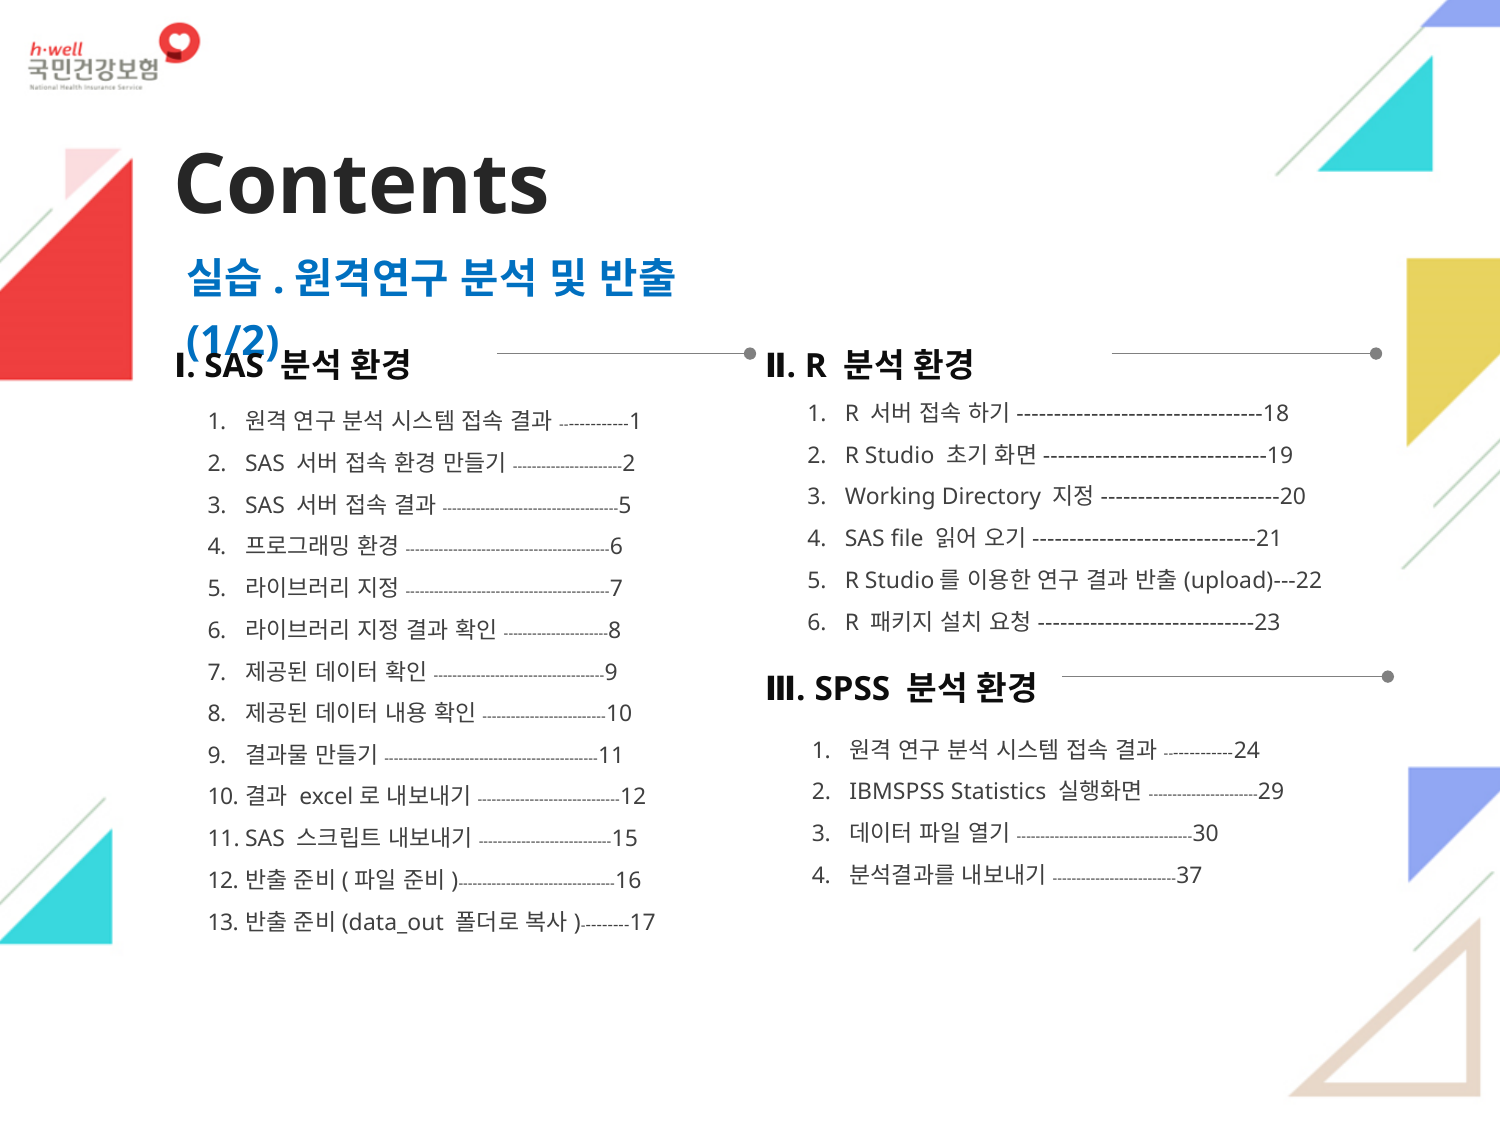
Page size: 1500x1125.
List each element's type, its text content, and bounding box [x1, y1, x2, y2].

picture [1275, 199, 1500, 1125]
text_box Contents [158, 160, 566, 238]
picture [0, 778, 191, 988]
text_box 원격 연구 분석 시스템 접속 결과-------------24 IBMSPSS Statistics 실행화면-----------------------29 데이터 파일 열기-------------------------------------30 분석결과를 내보내기--------------------------37 [797, 725, 1343, 896]
text_box R 서버 접속 하기---------------------------------18 R Studio 초기 화면------------------------------19 Working Directory 지정------------------------20 SAS file 읽어 오기------------------------------21 R Studio를 이용한 연구 결과 반출(upload)---22 R 패키지 설치 요청-----------------------------23 [792, 402, 1364, 635]
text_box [749, 314, 1377, 393]
picture [1267, 0, 1500, 194]
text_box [159, 314, 751, 948]
picture [0, 4, 240, 114]
picture [0, 129, 155, 397]
text_box 실습.원격연구 분석 및 반출(1/2) [171, 231, 786, 312]
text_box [749, 637, 1389, 716]
